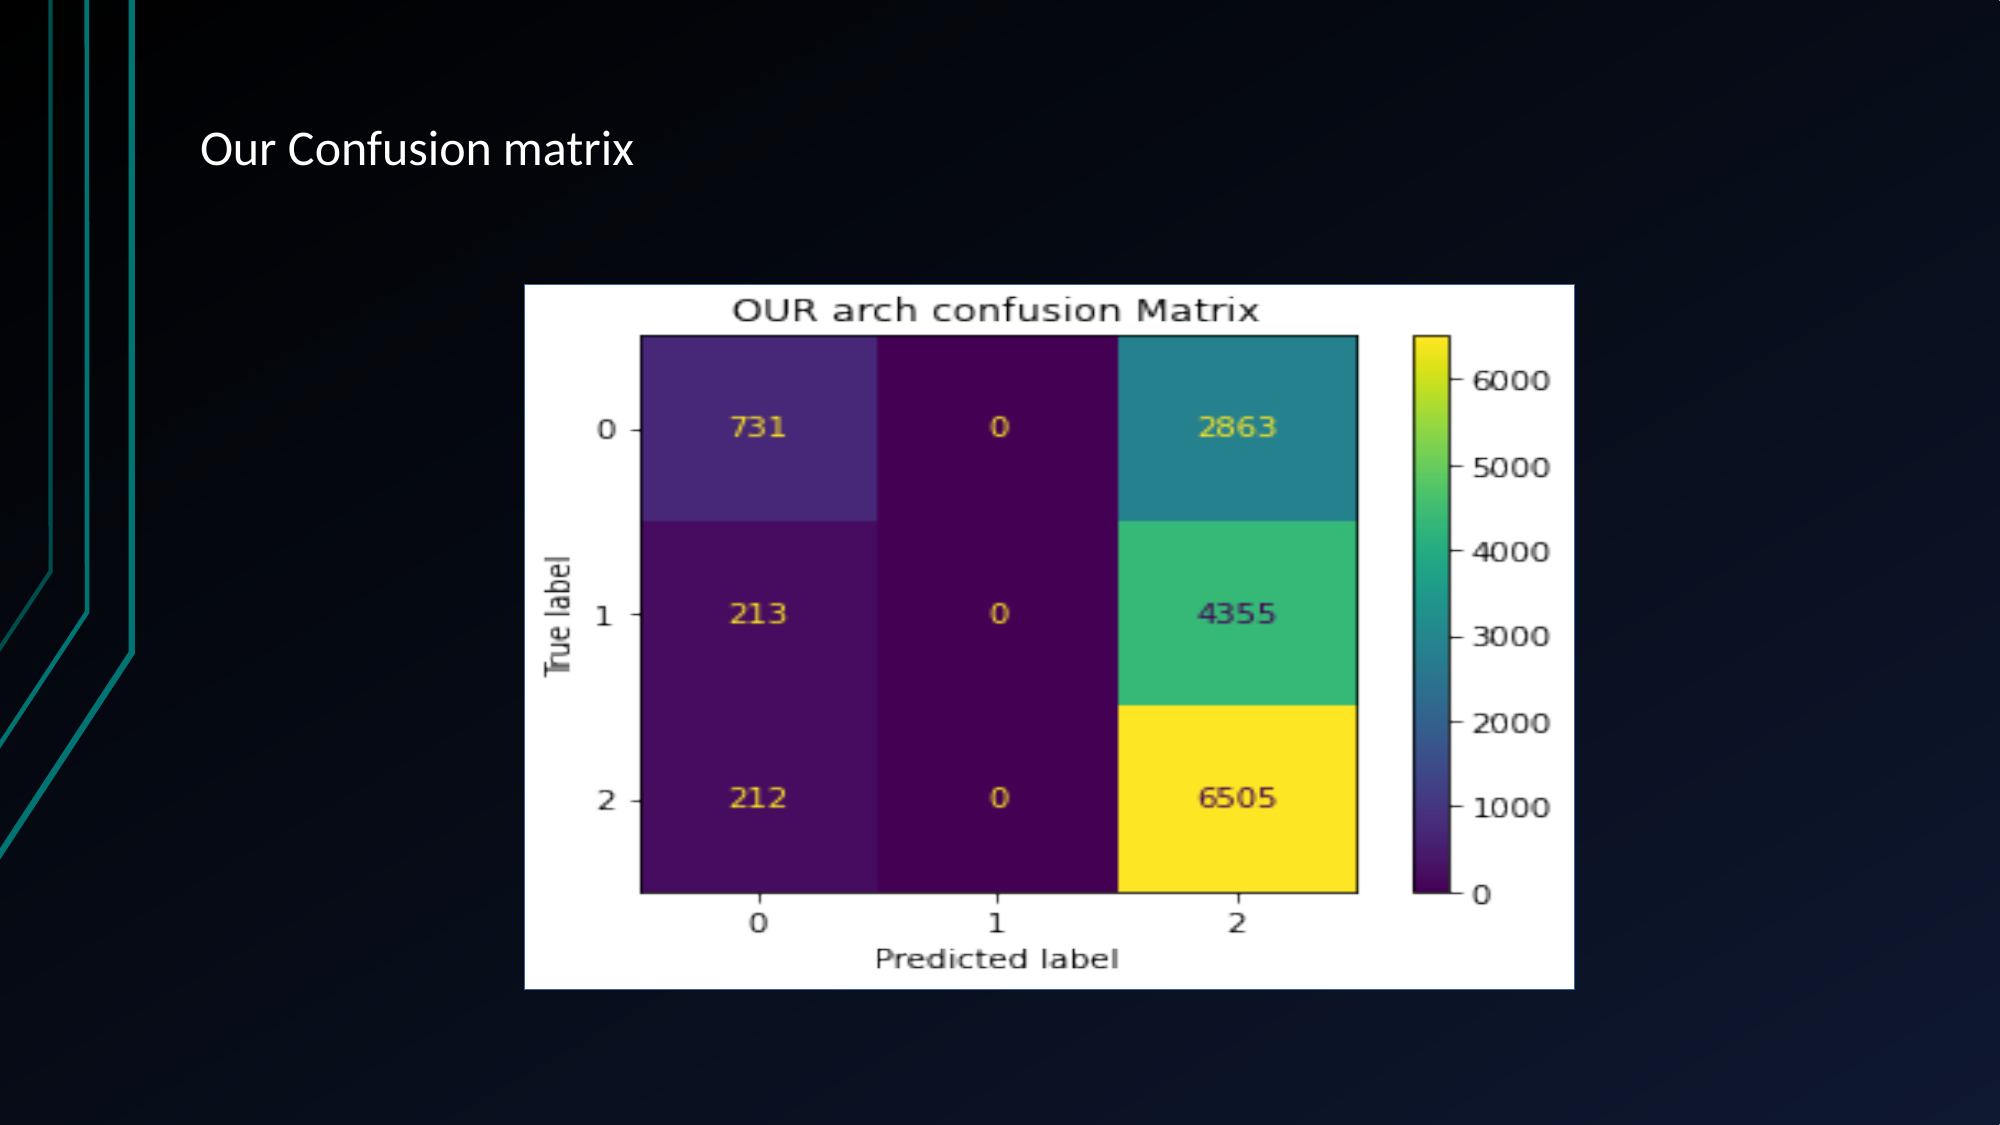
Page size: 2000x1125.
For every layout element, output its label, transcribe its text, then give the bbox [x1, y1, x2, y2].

picture [524, 278, 1576, 991]
text_box Our Confusion matrix [199, 45, 1900, 246]
